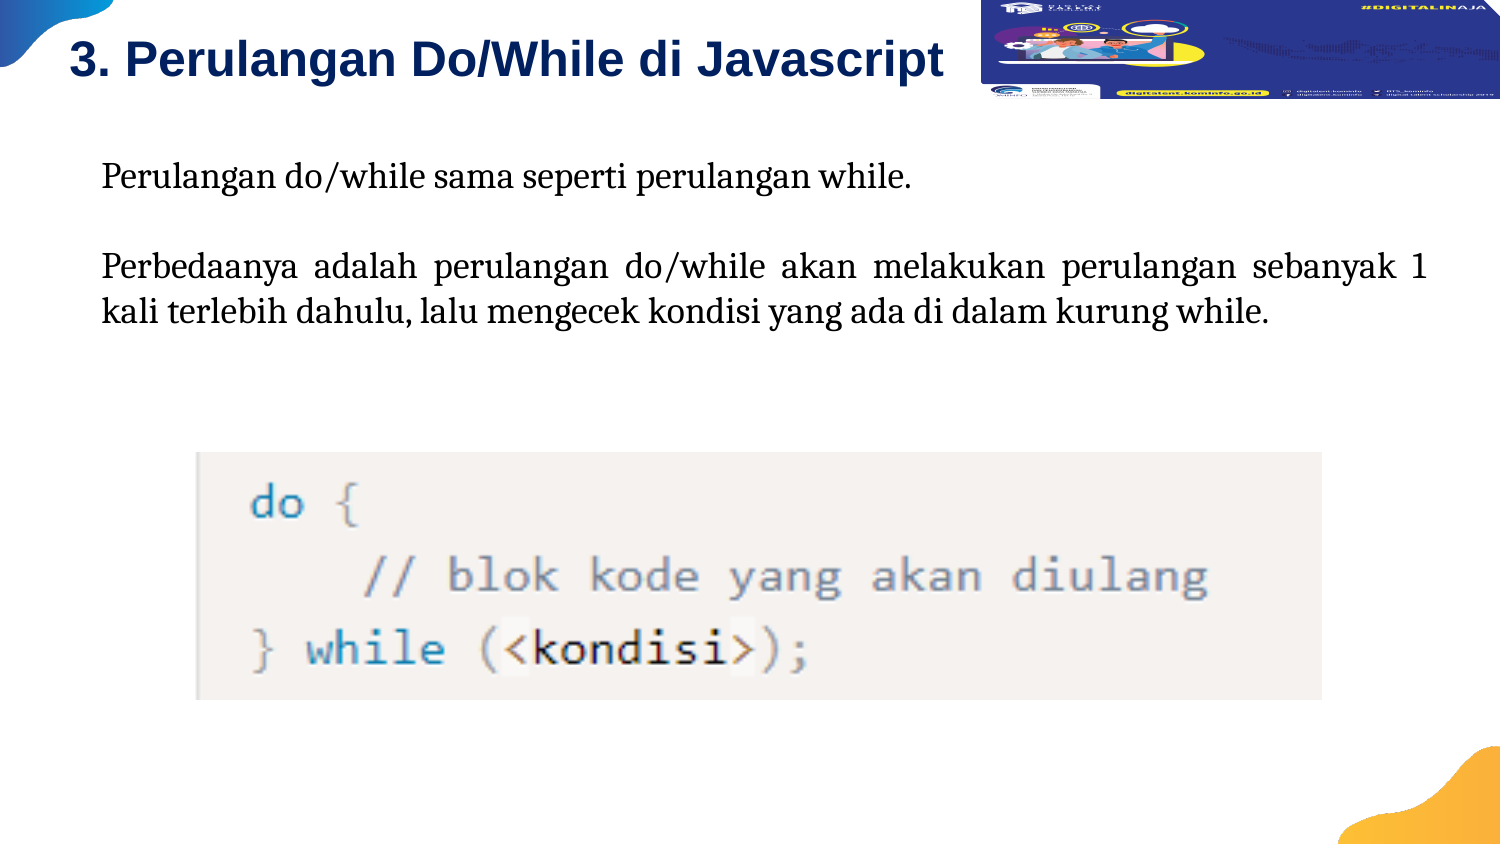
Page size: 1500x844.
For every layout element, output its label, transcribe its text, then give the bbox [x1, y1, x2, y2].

picture [980, 0, 1500, 100]
text_box Perulangan do/while sama seperti perulangan while. Perbedaanya adalah perulangan do/while akan melakukan perulangan sebanyak 1 kali terlebih dahulu, lalu mengecek kondisi yang ada di dalam kurung while. [54, 143, 1443, 384]
text_box 3. Perulangan Do/While di Javascript [54, 19, 975, 95]
picture [0, 0, 115, 73]
picture [175, 452, 1322, 701]
picture [1335, 738, 1500, 844]
